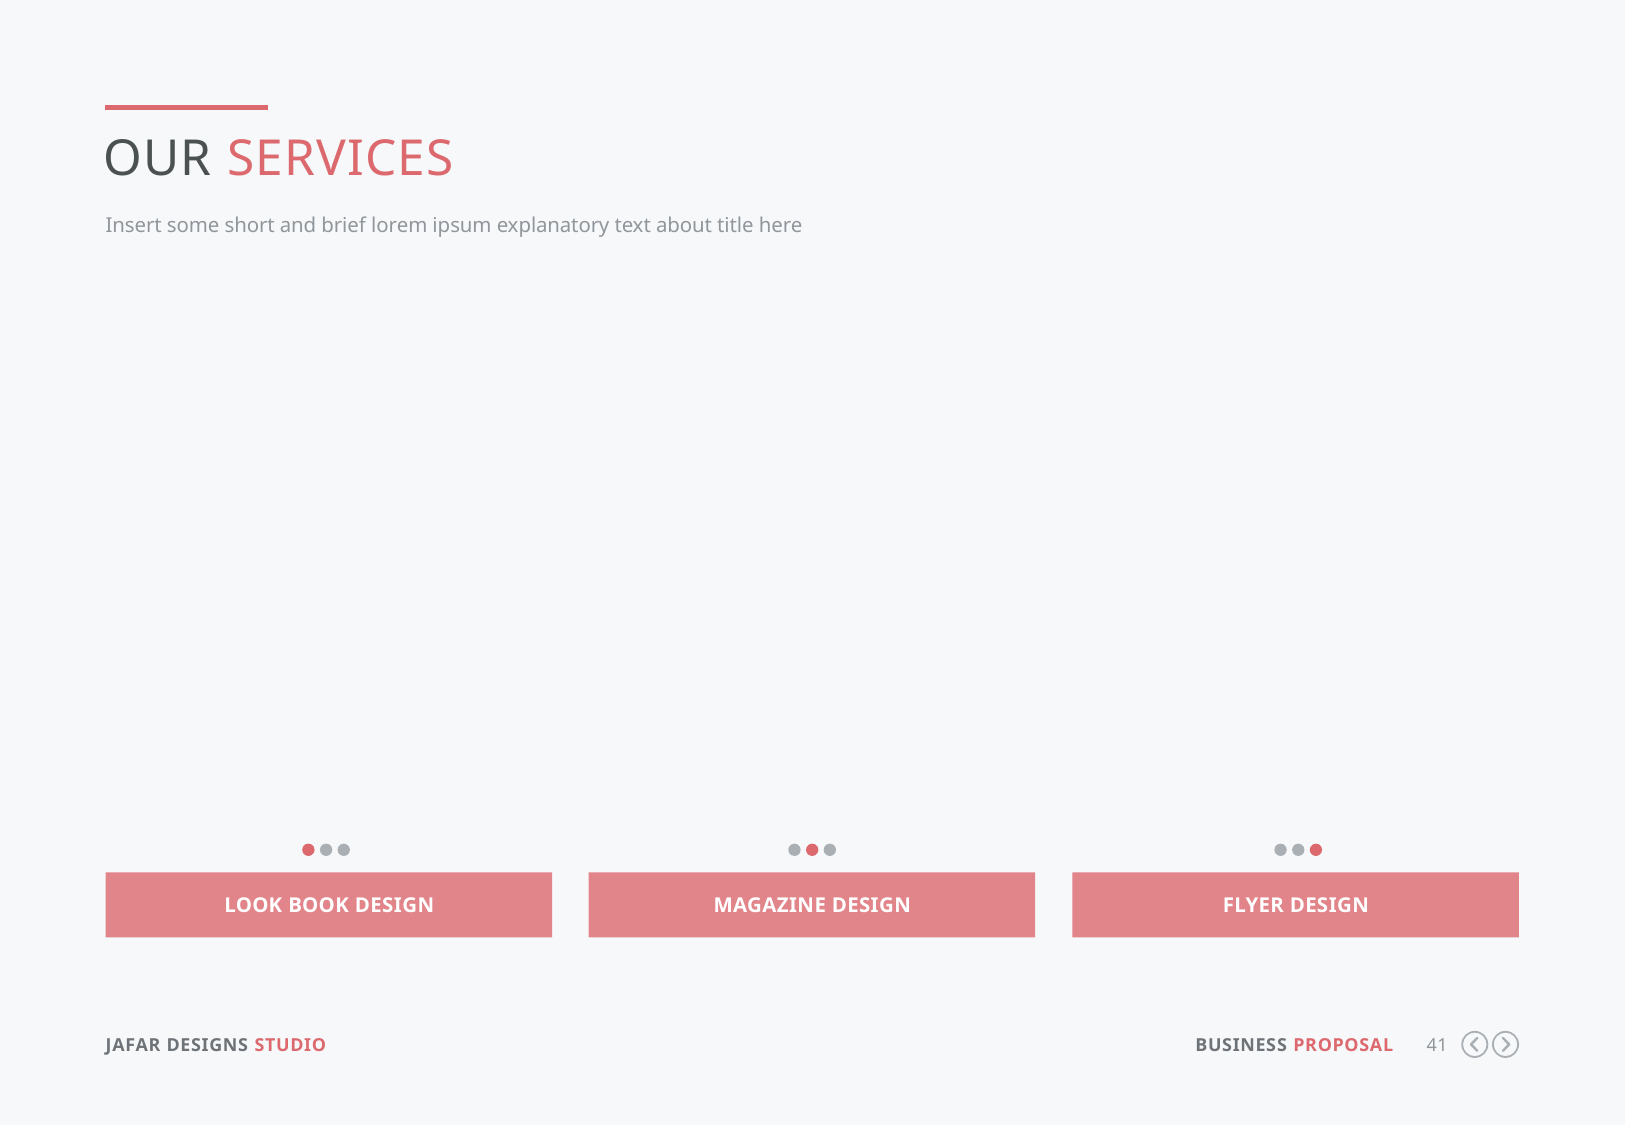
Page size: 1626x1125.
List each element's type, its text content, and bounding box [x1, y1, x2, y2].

picture [105, 337, 553, 938]
picture [589, 337, 1036, 938]
list Insert some short and brief lorem ipsum explanatory text about title here [105, 209, 1519, 241]
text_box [1274, 843, 1323, 856]
list Our Services [103, 125, 1518, 183]
picture [1072, 337, 1519, 938]
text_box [302, 843, 350, 856]
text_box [788, 843, 837, 856]
